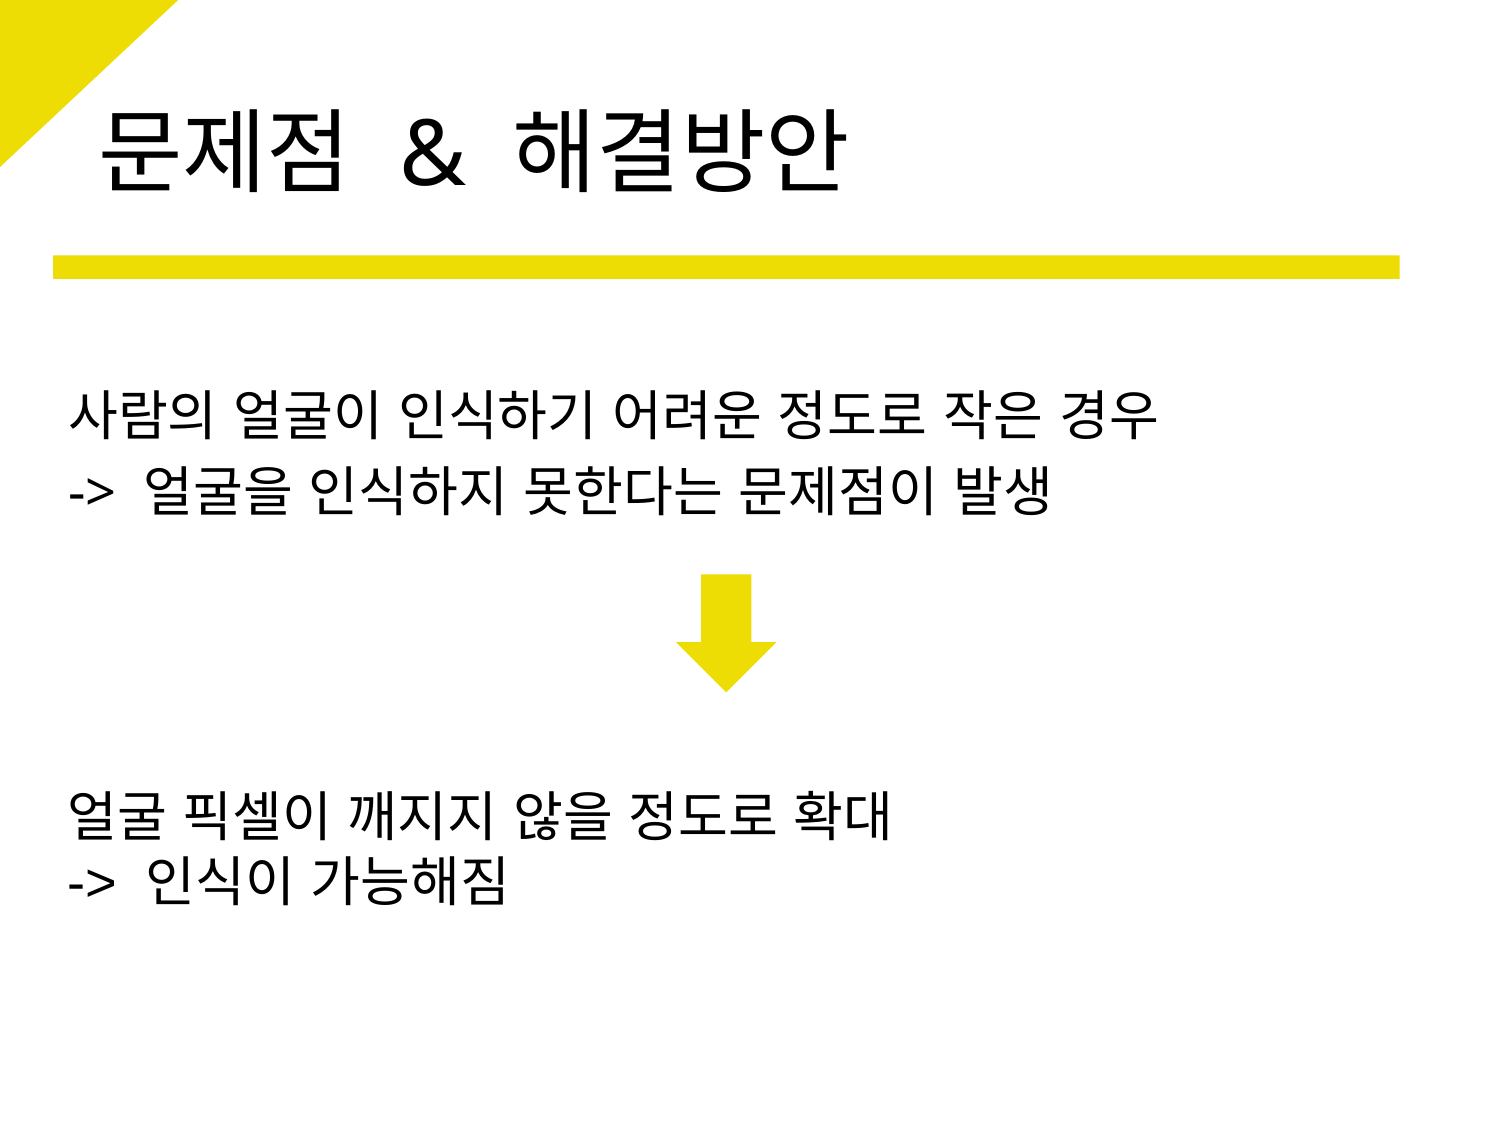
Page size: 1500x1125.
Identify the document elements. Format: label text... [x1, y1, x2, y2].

text_box [51, 253, 1402, 281]
text_box 얼굴 픽셀이 깨지지 않을 정도로 확대 -> 인식이 가능해짐 [53, 775, 1424, 920]
text_box [0, 0, 182, 170]
title 문제점 & 해결방안 [83, 54, 1433, 243]
text_box [674, 572, 779, 695]
list 사람의 얼굴이 인식하기 어려운 정도로 작은 경우 -> 얼굴을 인식하지 못한다는 문제점이 발생 [53, 373, 1368, 504]
